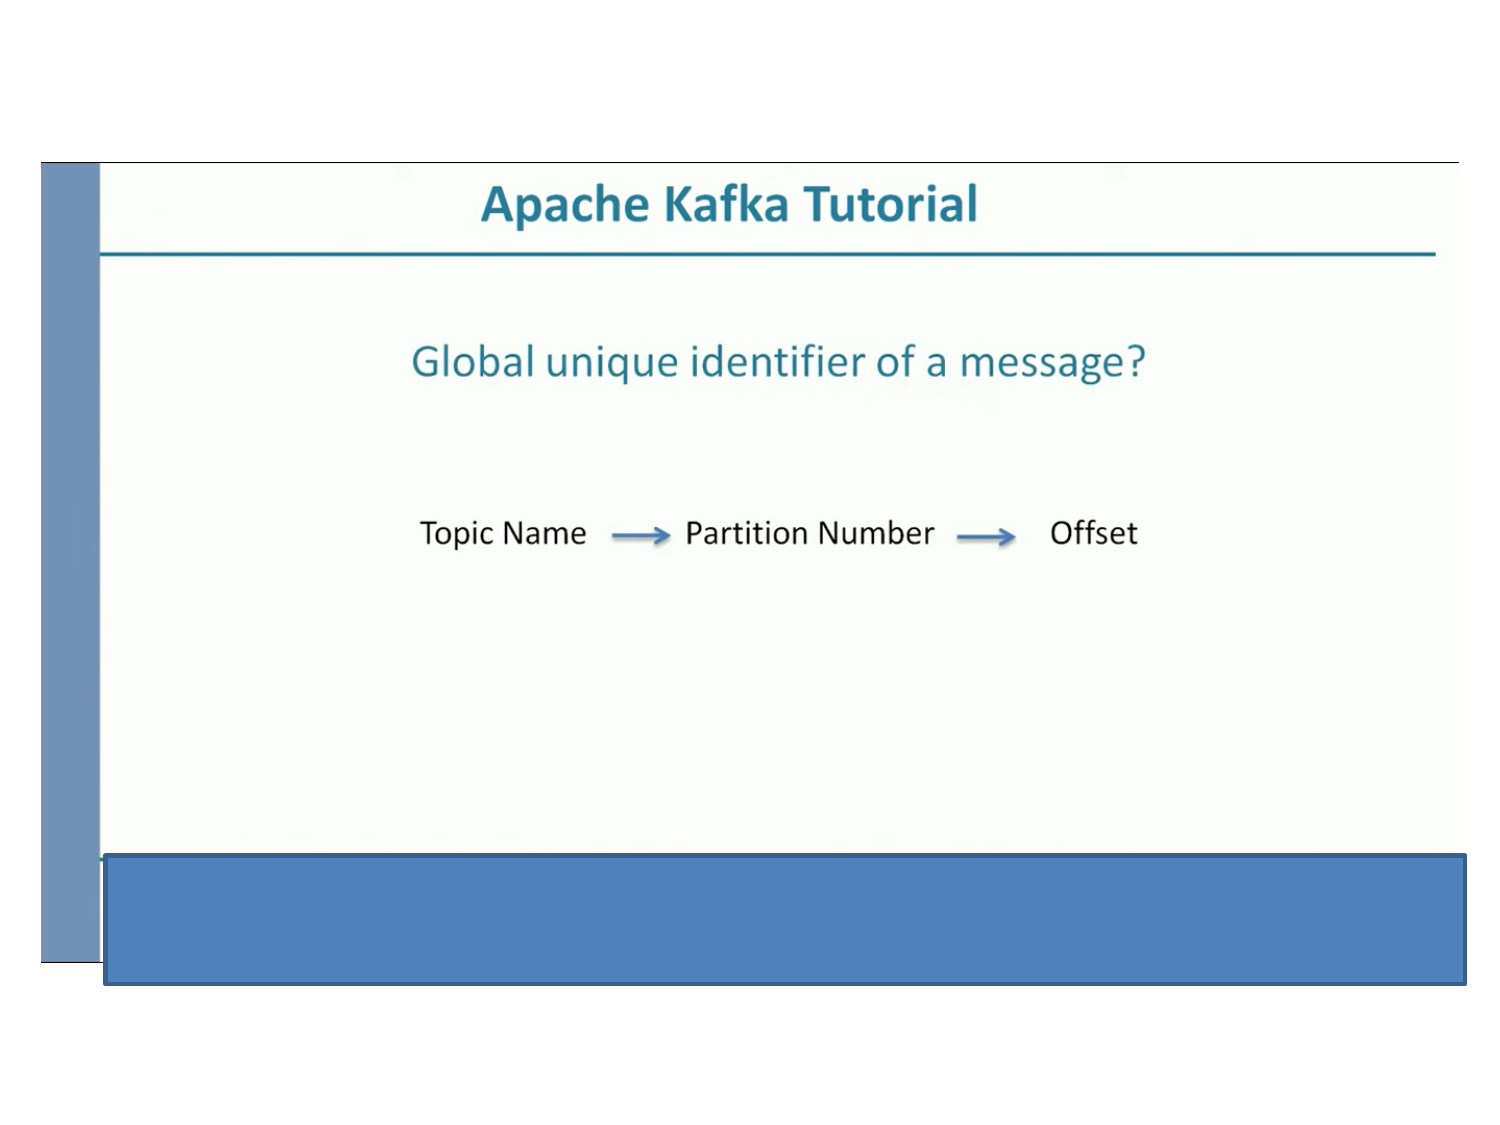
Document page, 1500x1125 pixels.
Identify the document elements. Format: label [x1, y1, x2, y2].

text_box [103, 853, 1467, 986]
picture [41, 162, 1459, 963]
